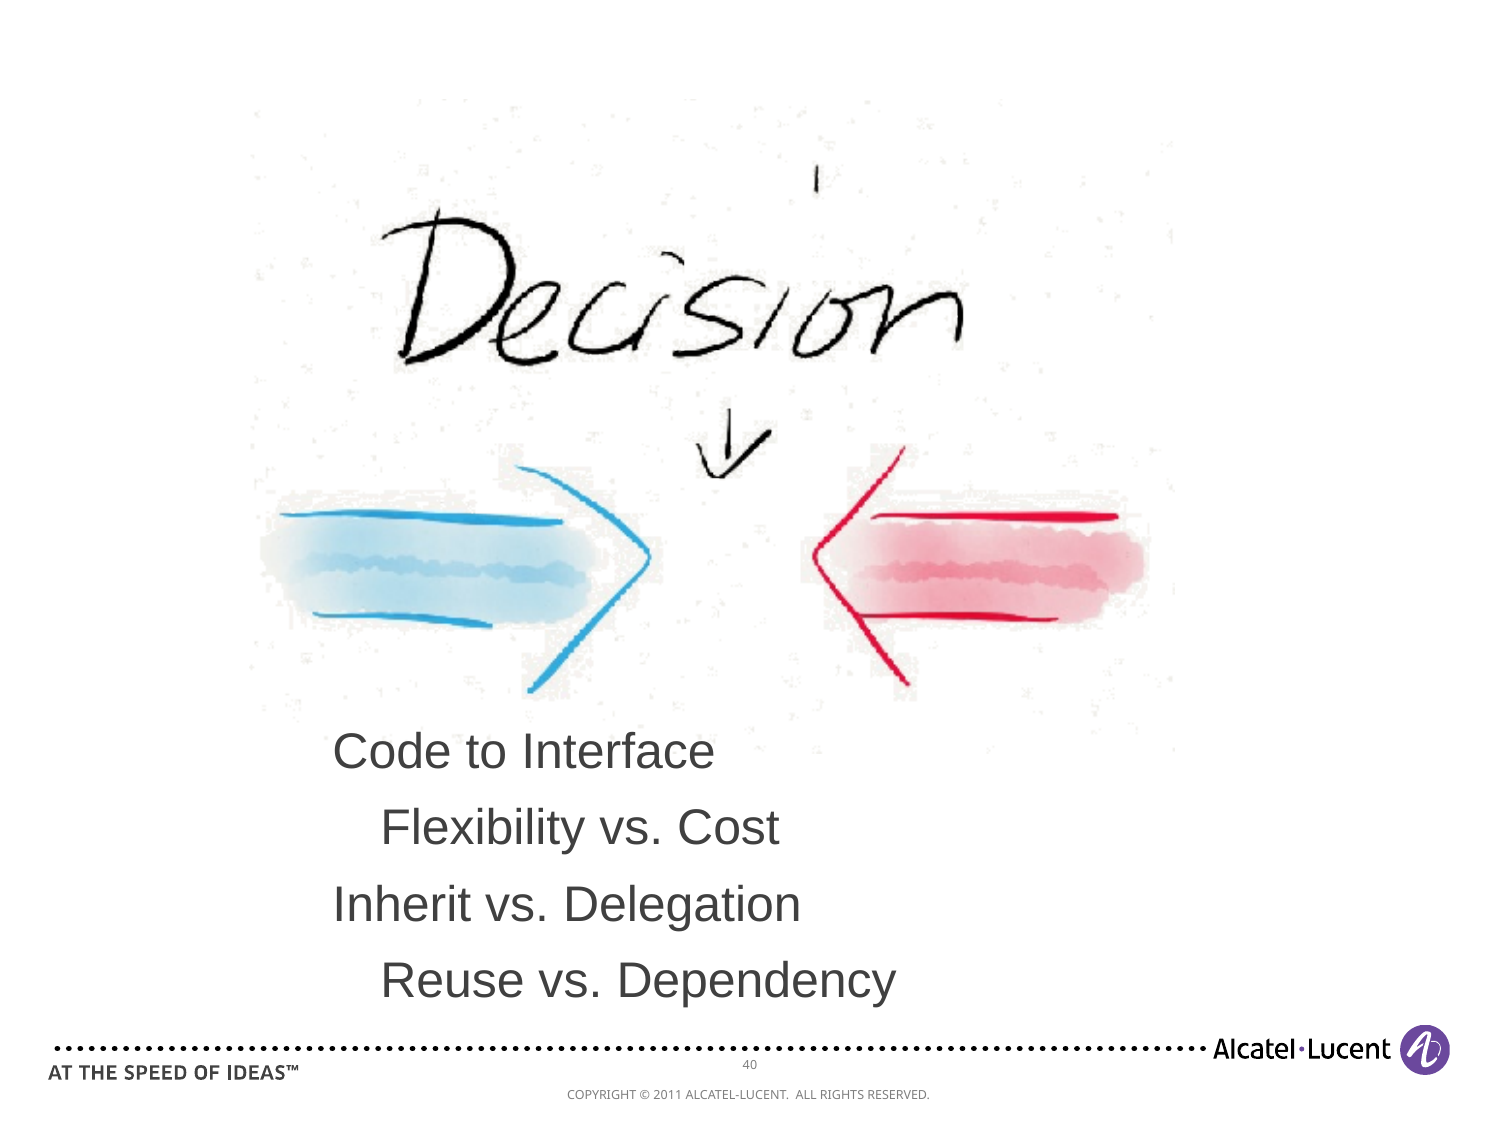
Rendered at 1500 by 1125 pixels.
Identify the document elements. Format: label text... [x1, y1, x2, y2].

list Code to Interface Flexibility vs. Cost Inherit vs. Delegation Reuse vs. Dependency [324, 725, 1238, 1038]
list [249, 99, 1176, 755]
